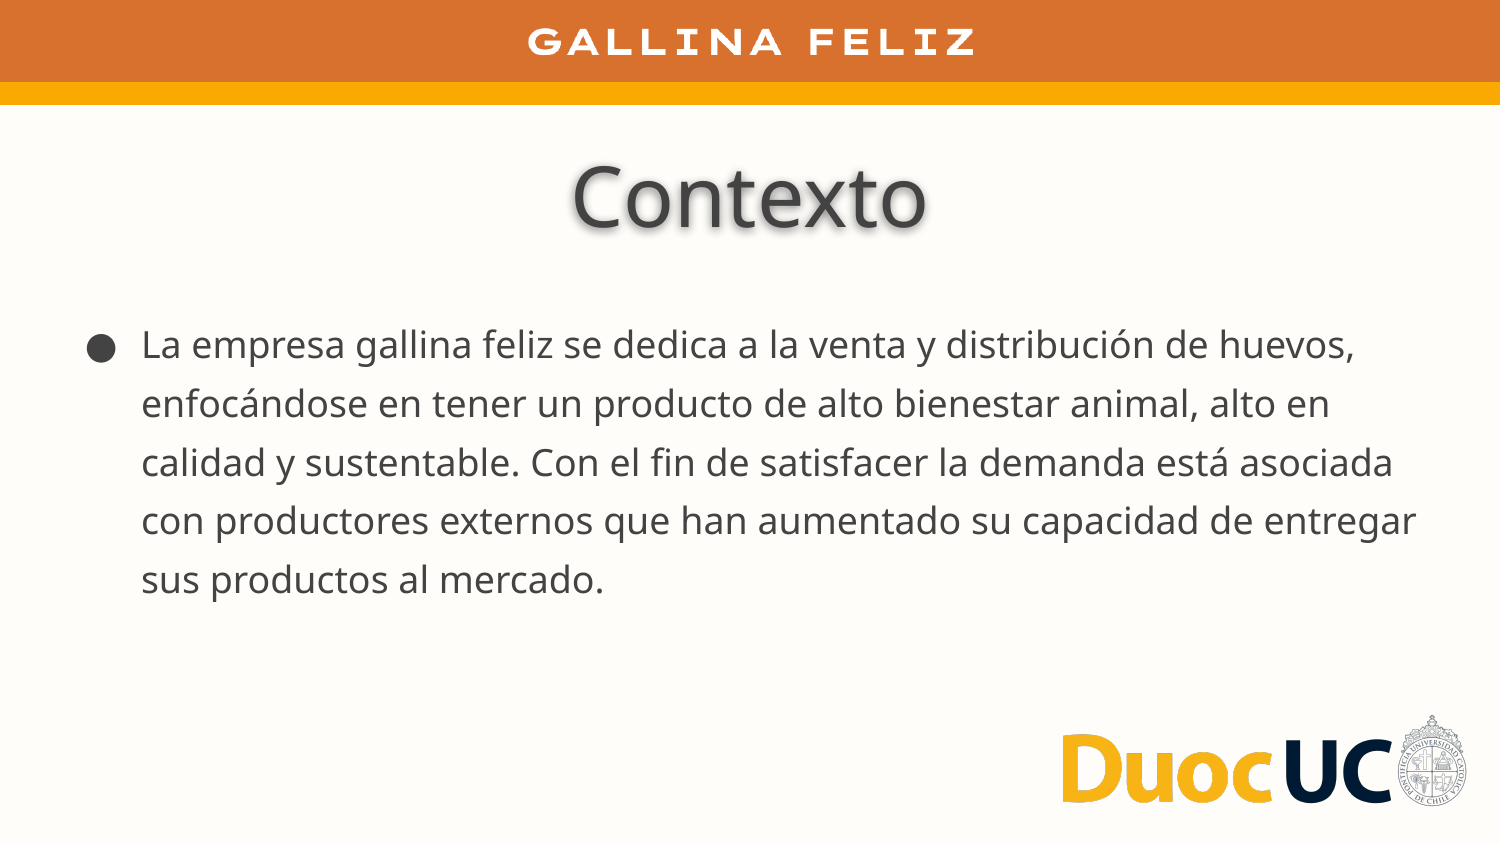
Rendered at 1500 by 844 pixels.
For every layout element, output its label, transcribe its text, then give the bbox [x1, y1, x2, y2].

title Contexto [51, 122, 1449, 268]
subtitle La empresa gallina feliz se dedica a la venta y distribución de huevos, enfocándose en tener un producto de alto bienestar animal, alto en calidad y sustentable. Con el fin de satisfacer la demanda está asociada con productores externos que han aumentado su capacidad de entregar sus productos al mercado. [51, 296, 1449, 652]
picture [0, 0, 1500, 844]
